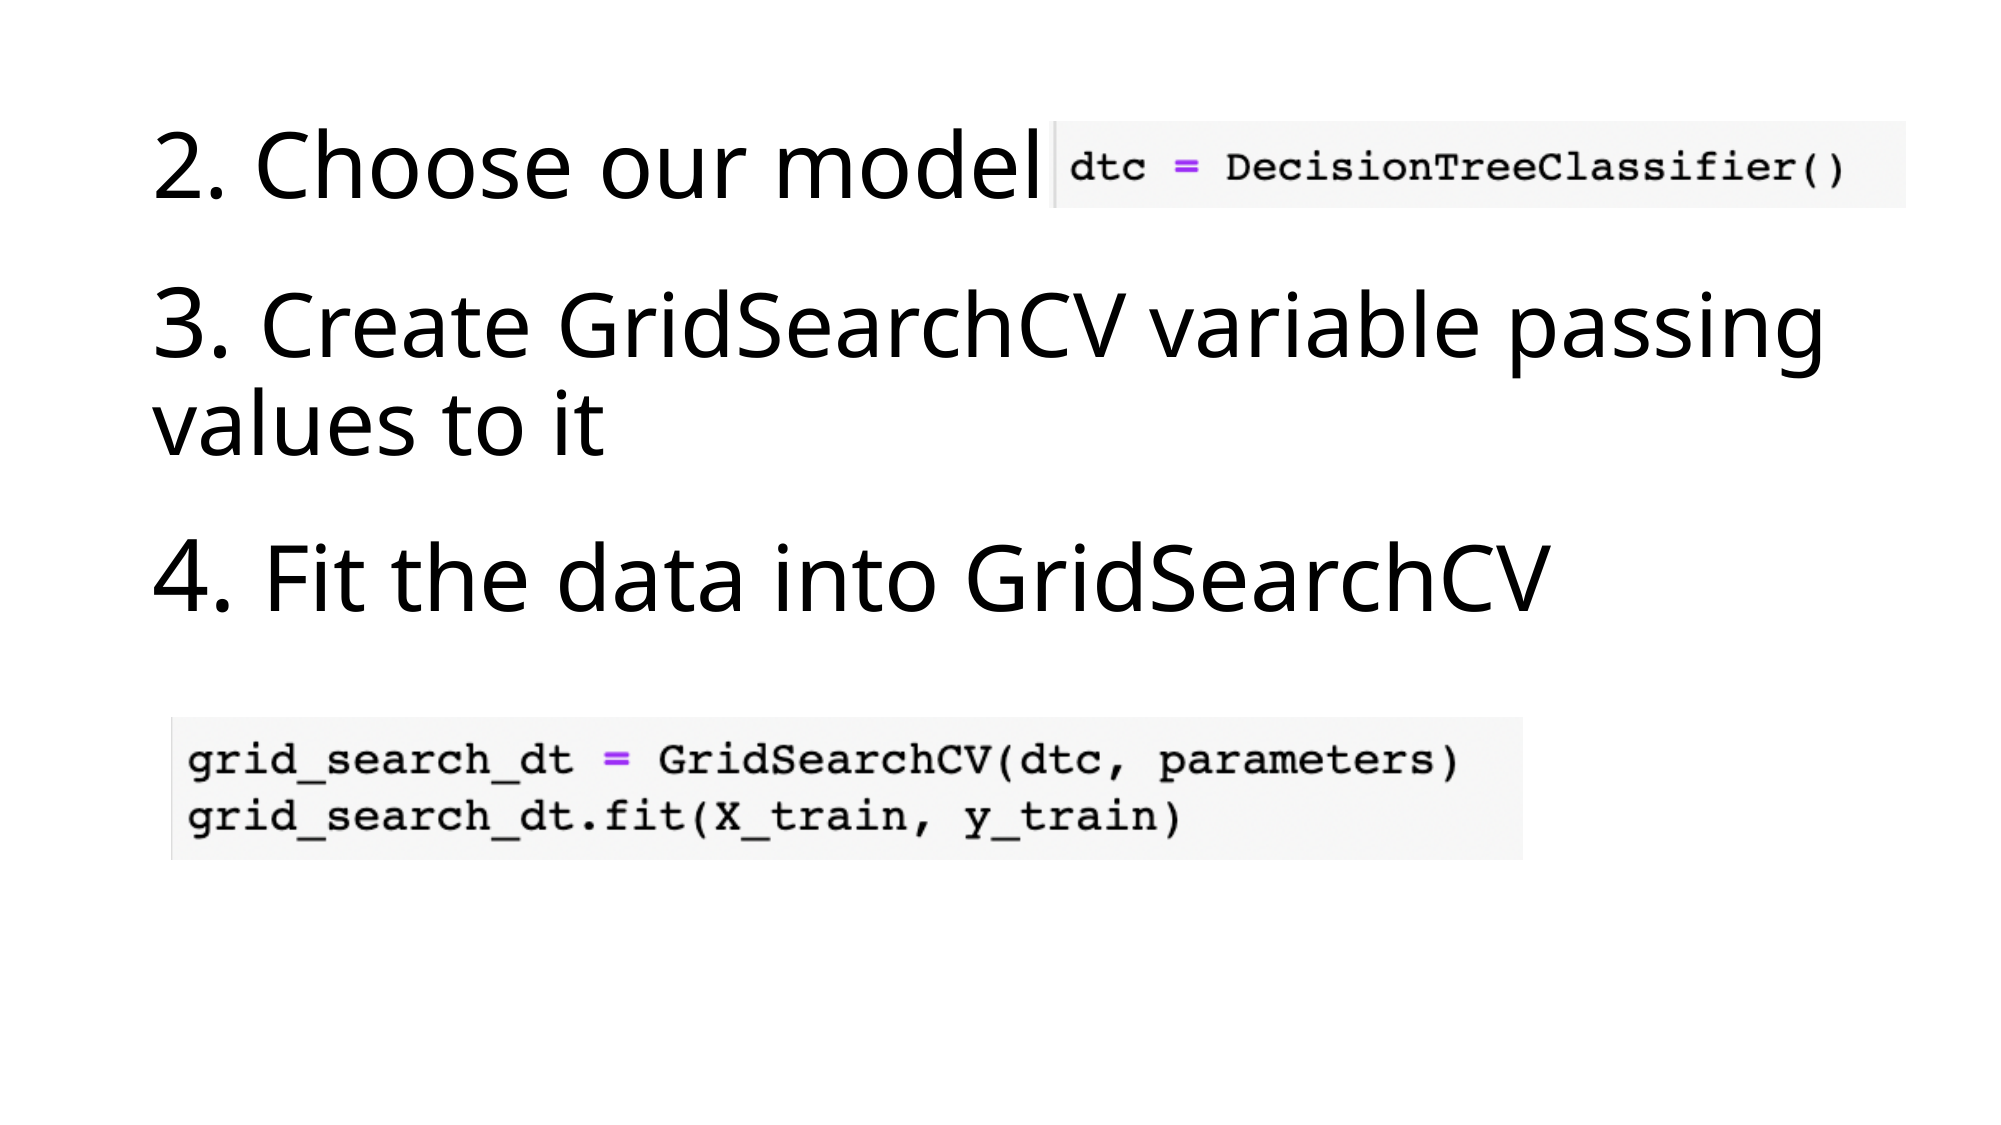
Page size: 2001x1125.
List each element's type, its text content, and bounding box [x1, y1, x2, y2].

text_box 3. Create GridSearchCV variable passing values to it [137, 265, 1863, 470]
text_box 4. Fit the data into GridSearchCV [137, 470, 1863, 688]
picture [171, 717, 1523, 860]
title 2. Choose our model [137, 59, 1863, 265]
picture [1049, 121, 1906, 208]
